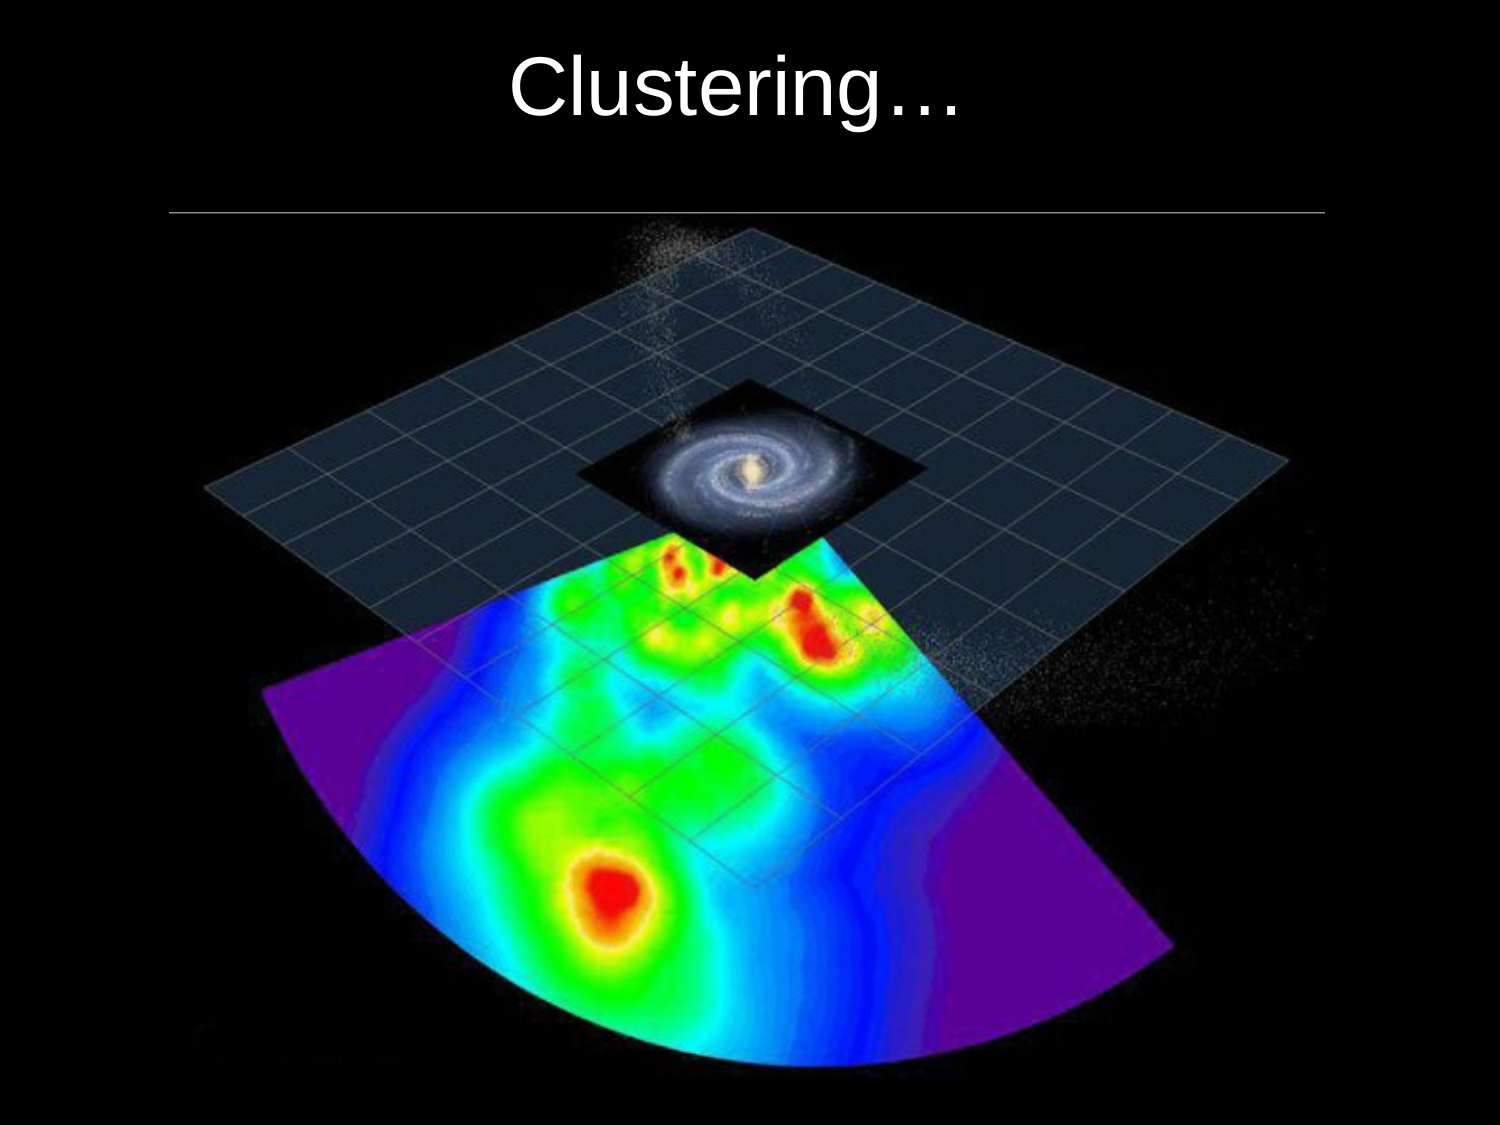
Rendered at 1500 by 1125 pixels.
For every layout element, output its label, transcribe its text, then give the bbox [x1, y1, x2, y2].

text_box Clustering… [200, 24, 1275, 140]
picture [169, 212, 1326, 1080]
